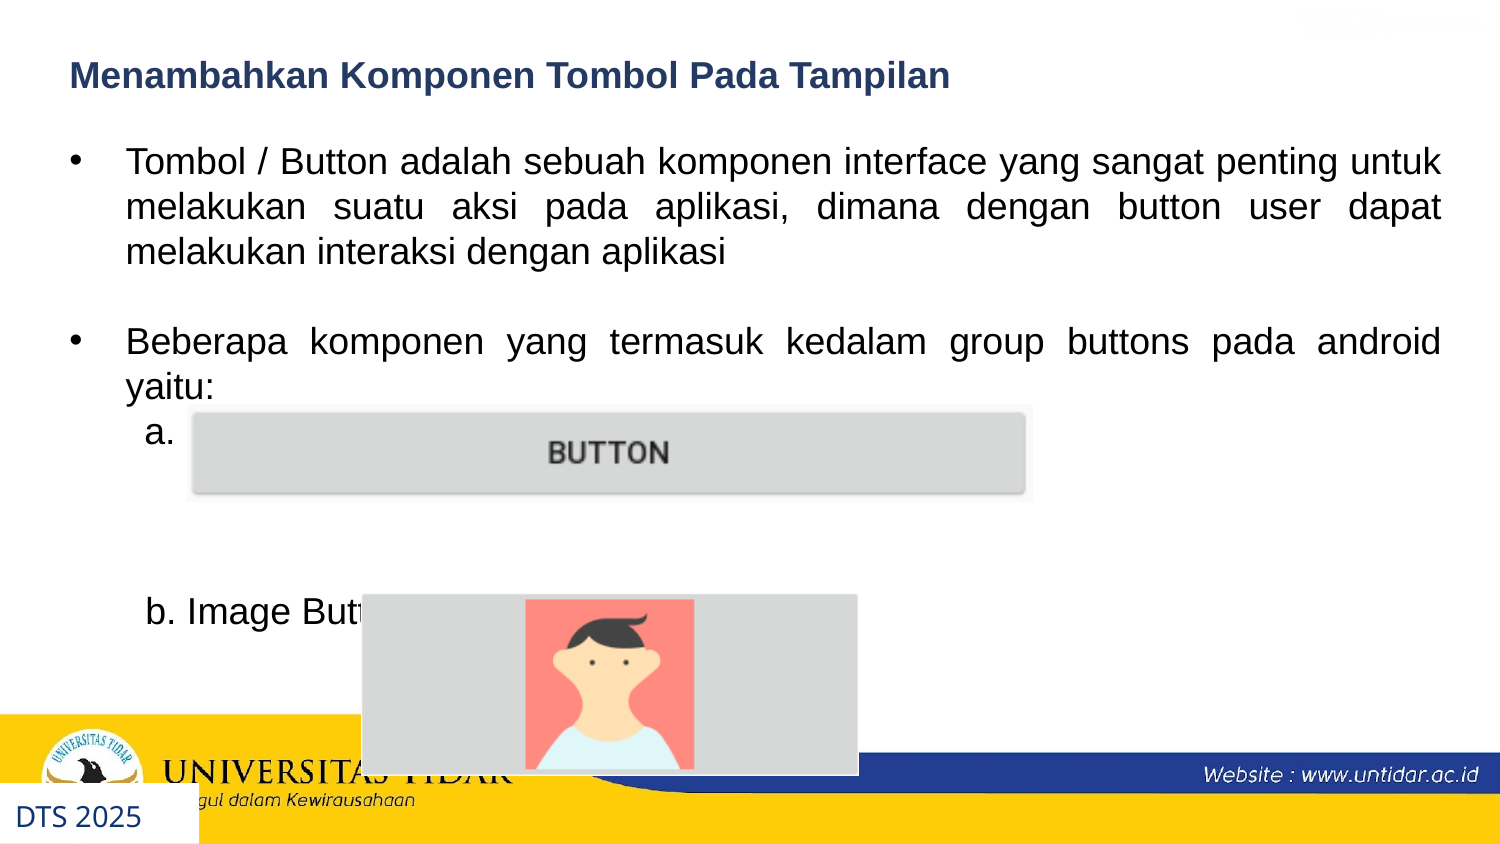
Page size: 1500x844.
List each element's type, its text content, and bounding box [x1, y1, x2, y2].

text_box Menambahkan Komponen Tombol Pada Tampilan [54, 43, 982, 104]
text_box DTS 2025 [0, 783, 200, 844]
text_box Tombol / Button adalah sebuah komponen interface yang sangat penting untuk melakukan suatu aksi pada aplikasi, dimana dengan button user dapat melakukan interaksi dengan aplikasi Beberapa komponen yang termasuk kedalam group buttons pada android yaitu: Button (adalah komponen tombol biasa) b. Image Button (tombol dengan gambar) [54, 129, 1457, 730]
picture [0, 0, 1500, 844]
